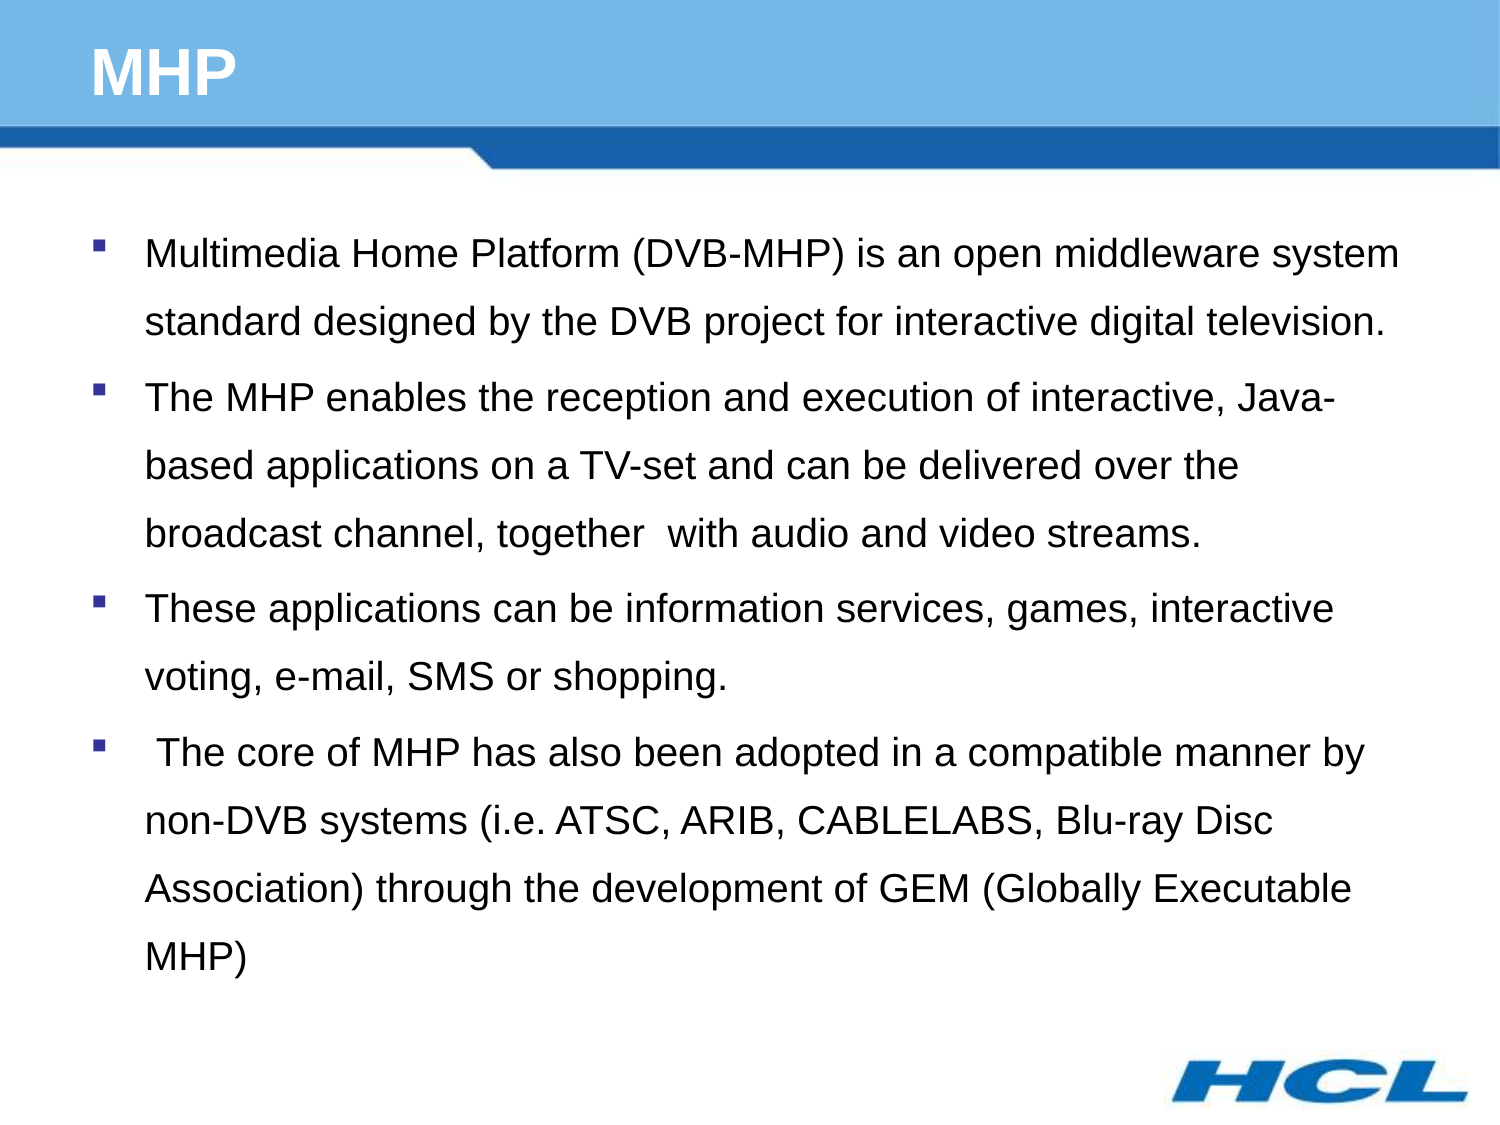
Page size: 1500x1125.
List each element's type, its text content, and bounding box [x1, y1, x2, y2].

title MHP [74, 0, 1426, 138]
picture [0, 0, 1500, 188]
list Multimedia Home Platform (DVB-MHP) is an open middleware system standard designed by the DVB project for interactive digital television. The MHP enables the reception and execution of interactive, Java-based applications on a TV-set and can be delivered over the broadcast channel, together with audio and video streams. These applications can be information services, games, interactive voting, e-mail, SMS or shopping. The core of MHP has also been adopted in a compatible manner by non-DVB systems (i.e. ATSC, ARIB, CABLELABS, Blu-ray Disc Association) through the development of GEM (Globally Executable MHP) [74, 199, 1426, 1051]
picture [1140, 1049, 1500, 1109]
